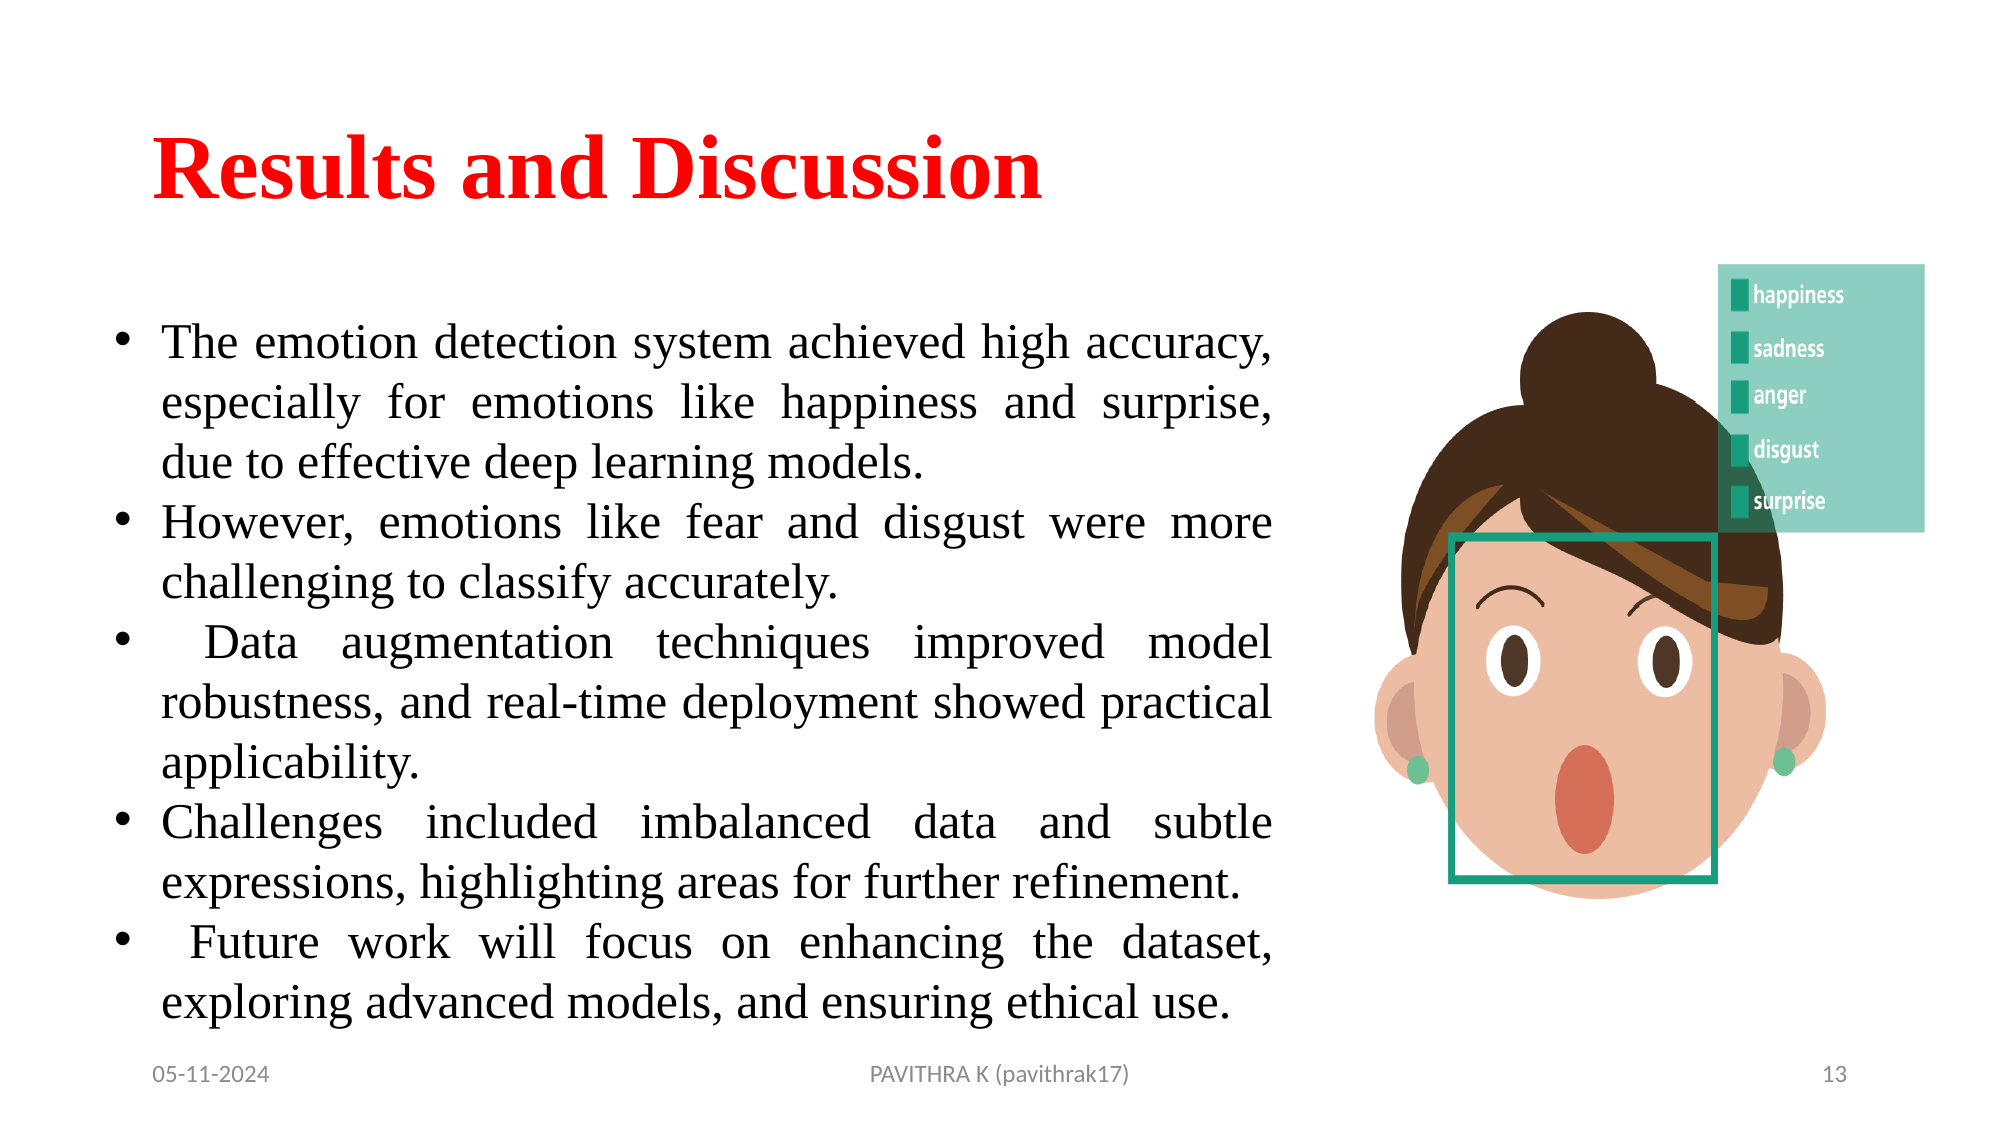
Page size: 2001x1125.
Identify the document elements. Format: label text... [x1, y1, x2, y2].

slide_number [137, 1042, 588, 1103]
text_box The emotion detection system achieved high accuracy, especially for emotions like happiness and surprise, due to effective deep learning models. However, emotions like fear and disgust were more challenging to classify accurately. Data augmentation techniques improved model robustness, and real-time deployment showed practical applicability. Challenges included imbalanced data and subtle expressions, highlighting areas for further refinement. Future work will focus on enhancing the dataset, exploring advanced models, and ensuring ethical use. [99, 301, 1289, 967]
title Results and Discussion [137, 59, 1863, 278]
footer PAVITHRA K (pavithrak17) [662, 1042, 1338, 1103]
slide_number 13 [1412, 1042, 1863, 1103]
picture [1340, 245, 1957, 950]
